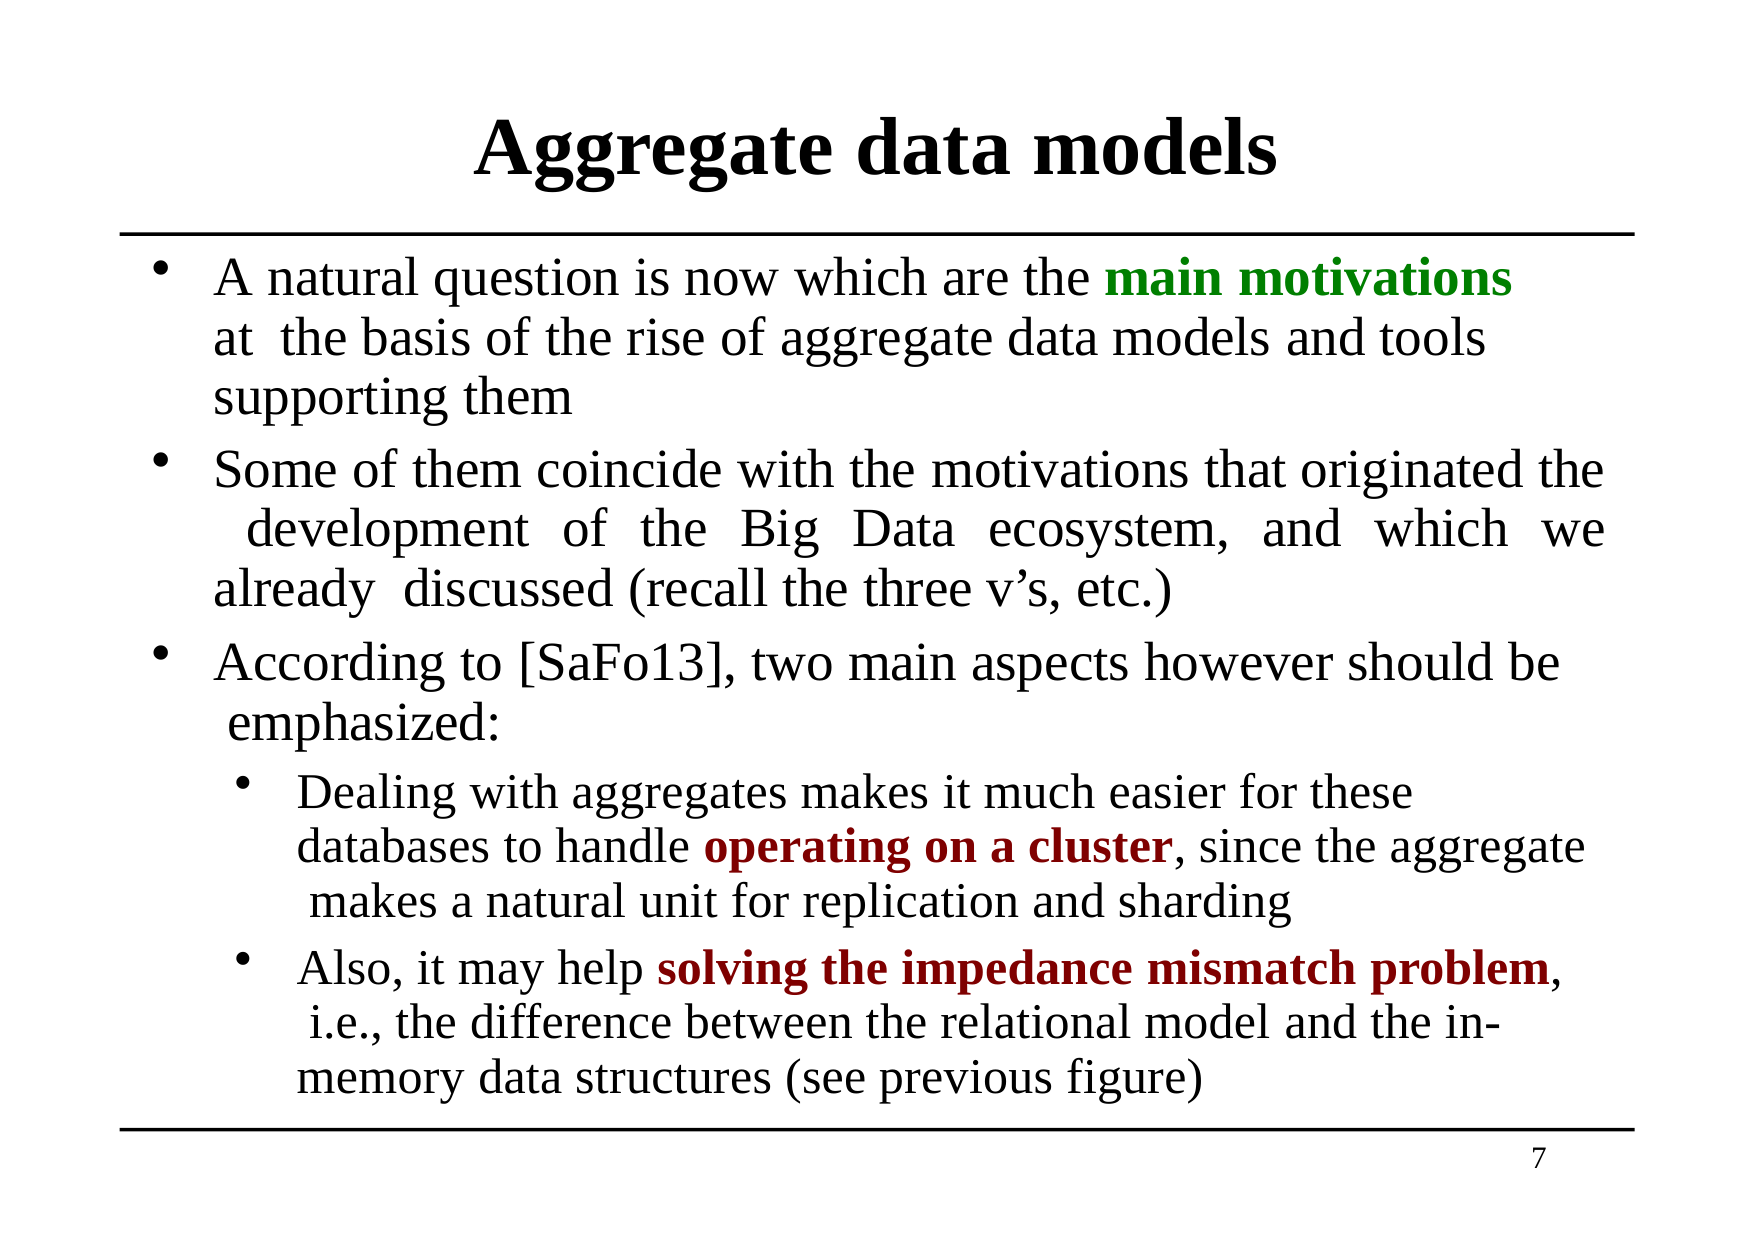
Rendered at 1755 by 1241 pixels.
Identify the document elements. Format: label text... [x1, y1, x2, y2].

title Aggregate data models [471, 90, 1285, 232]
text_box A natural question is now which are the main motivations at the basis of the rise of aggregate data models and tools supporting them Some of them coincide with the motivations that originated the development of the Big Data ecosystem, and which we already discussed (recall the three v’s, etc.) According to [SaFo13], two main aspects however should be emphasized: Dealing with aggregates makes it much easier for these databases to handle operating on a cluster, since the aggregate makes a natural unit for replication and sharding Also, it may help solving the impedance mismatch problem, i.e., the difference between the relational model and the in- memory data structures (see previous figure) [149, 239, 1607, 1104]
text_box 7 [1524, 1142, 1570, 1175]
text_box [119, 232, 1635, 236]
text_box [119, 1127, 1635, 1132]
